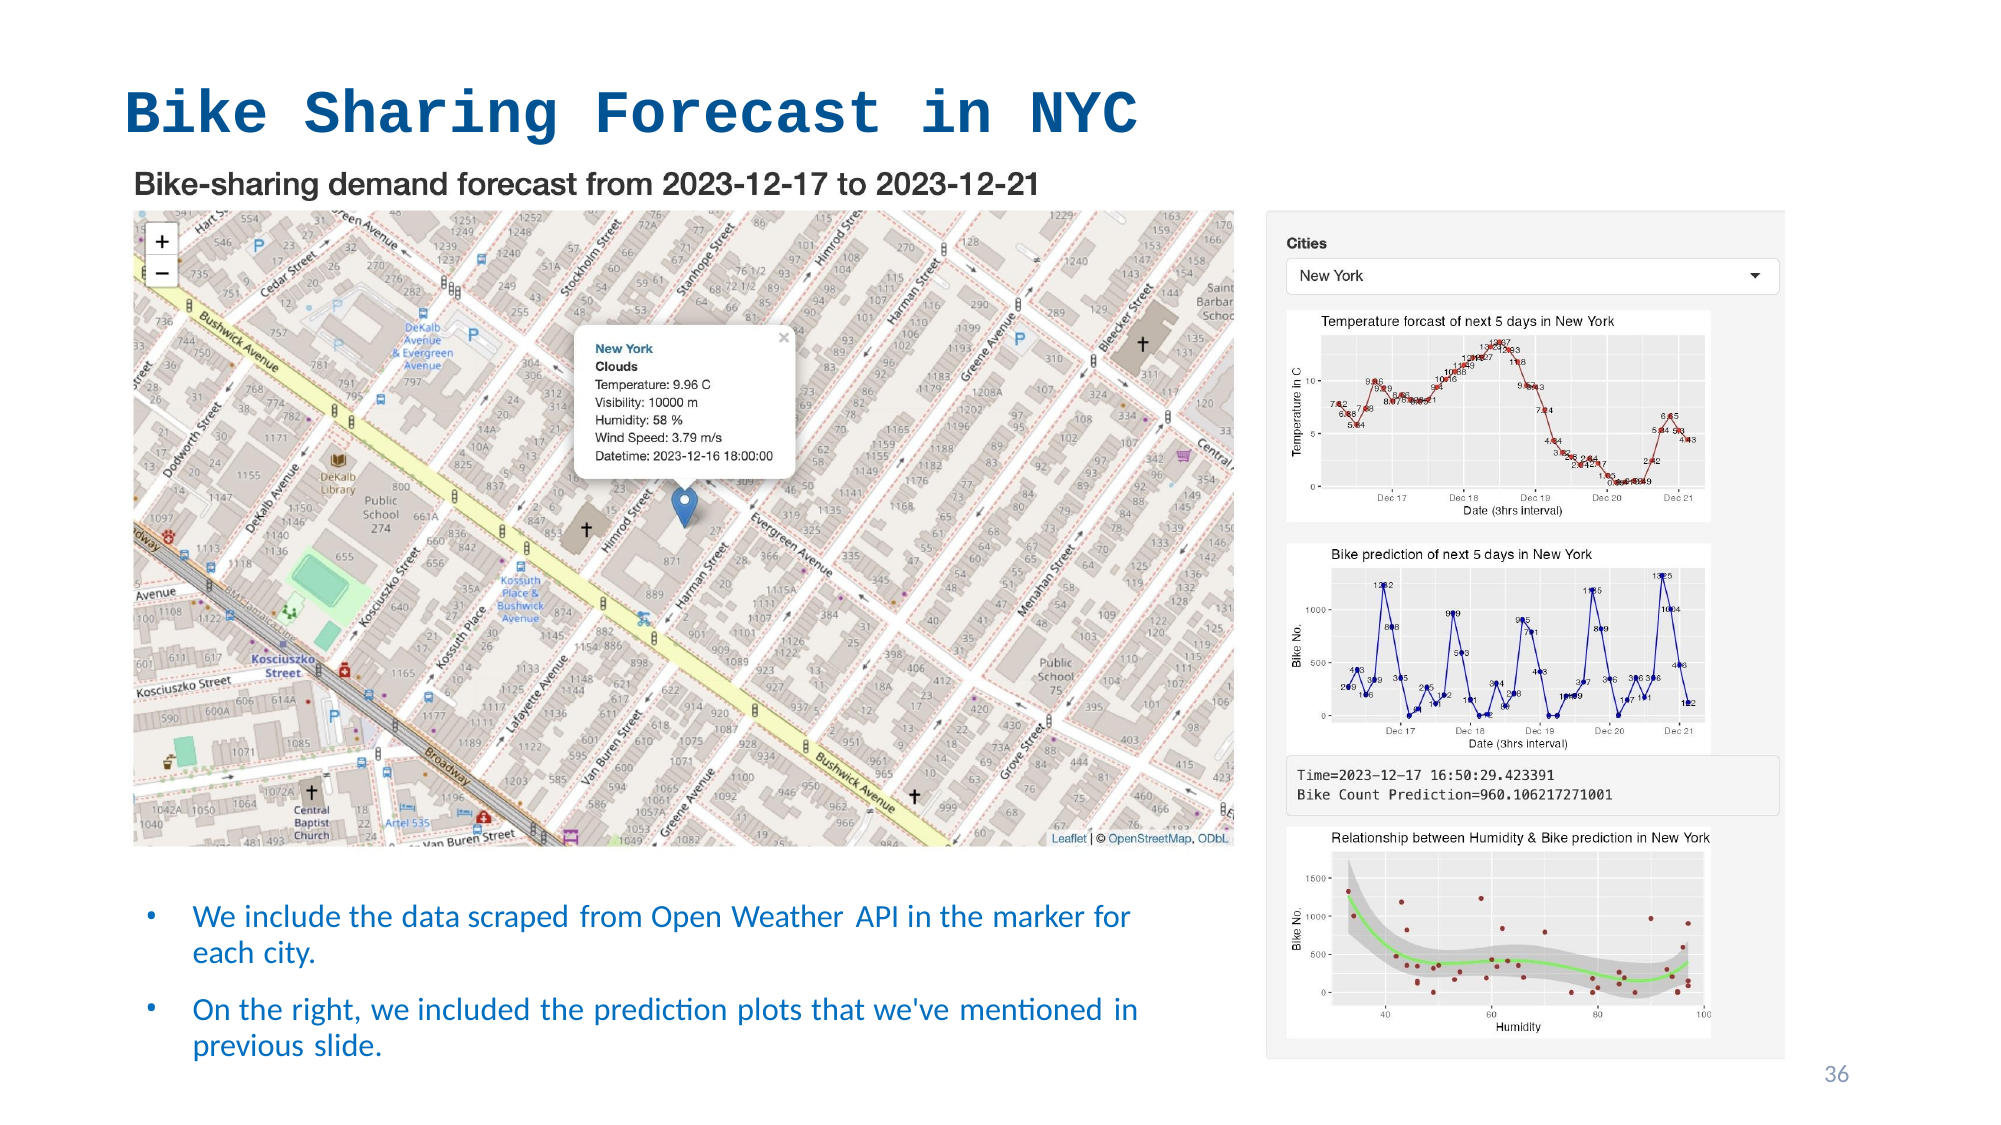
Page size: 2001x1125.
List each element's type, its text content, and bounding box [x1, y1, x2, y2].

picture [129, 168, 1785, 1063]
slide_number 36 [1817, 1061, 1856, 1125]
title Bike Sharing Forecast in NYC [122, 69, 1141, 261]
